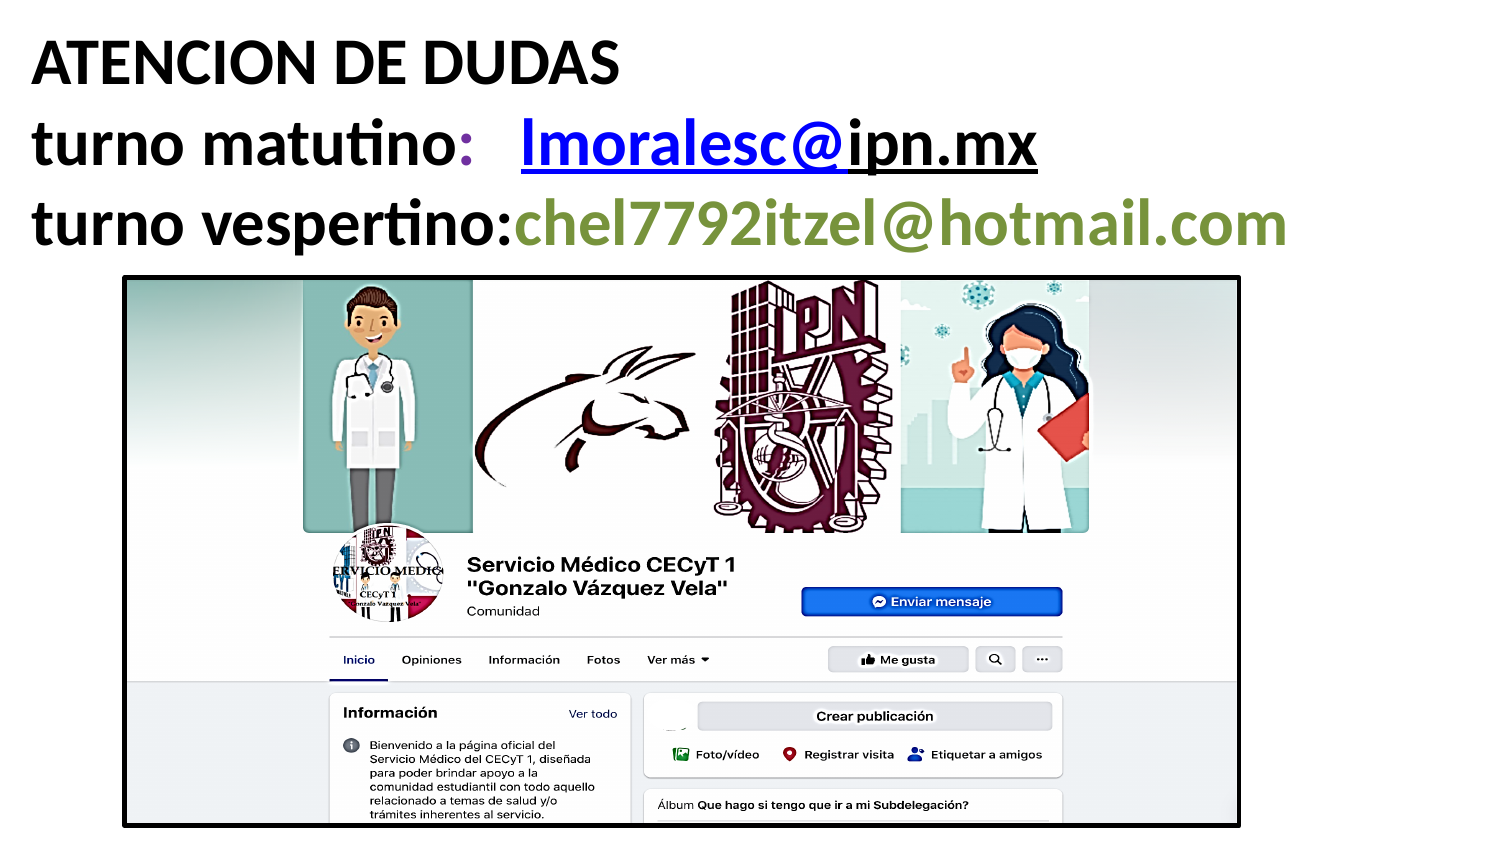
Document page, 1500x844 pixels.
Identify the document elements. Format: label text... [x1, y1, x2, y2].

title ATENCION DE DUDAS turno matutino: lmoralesc@ipn.mx turno vespertino:chel7792itzel@hotmail.com [16, 0, 1368, 434]
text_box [126, 279, 1237, 824]
